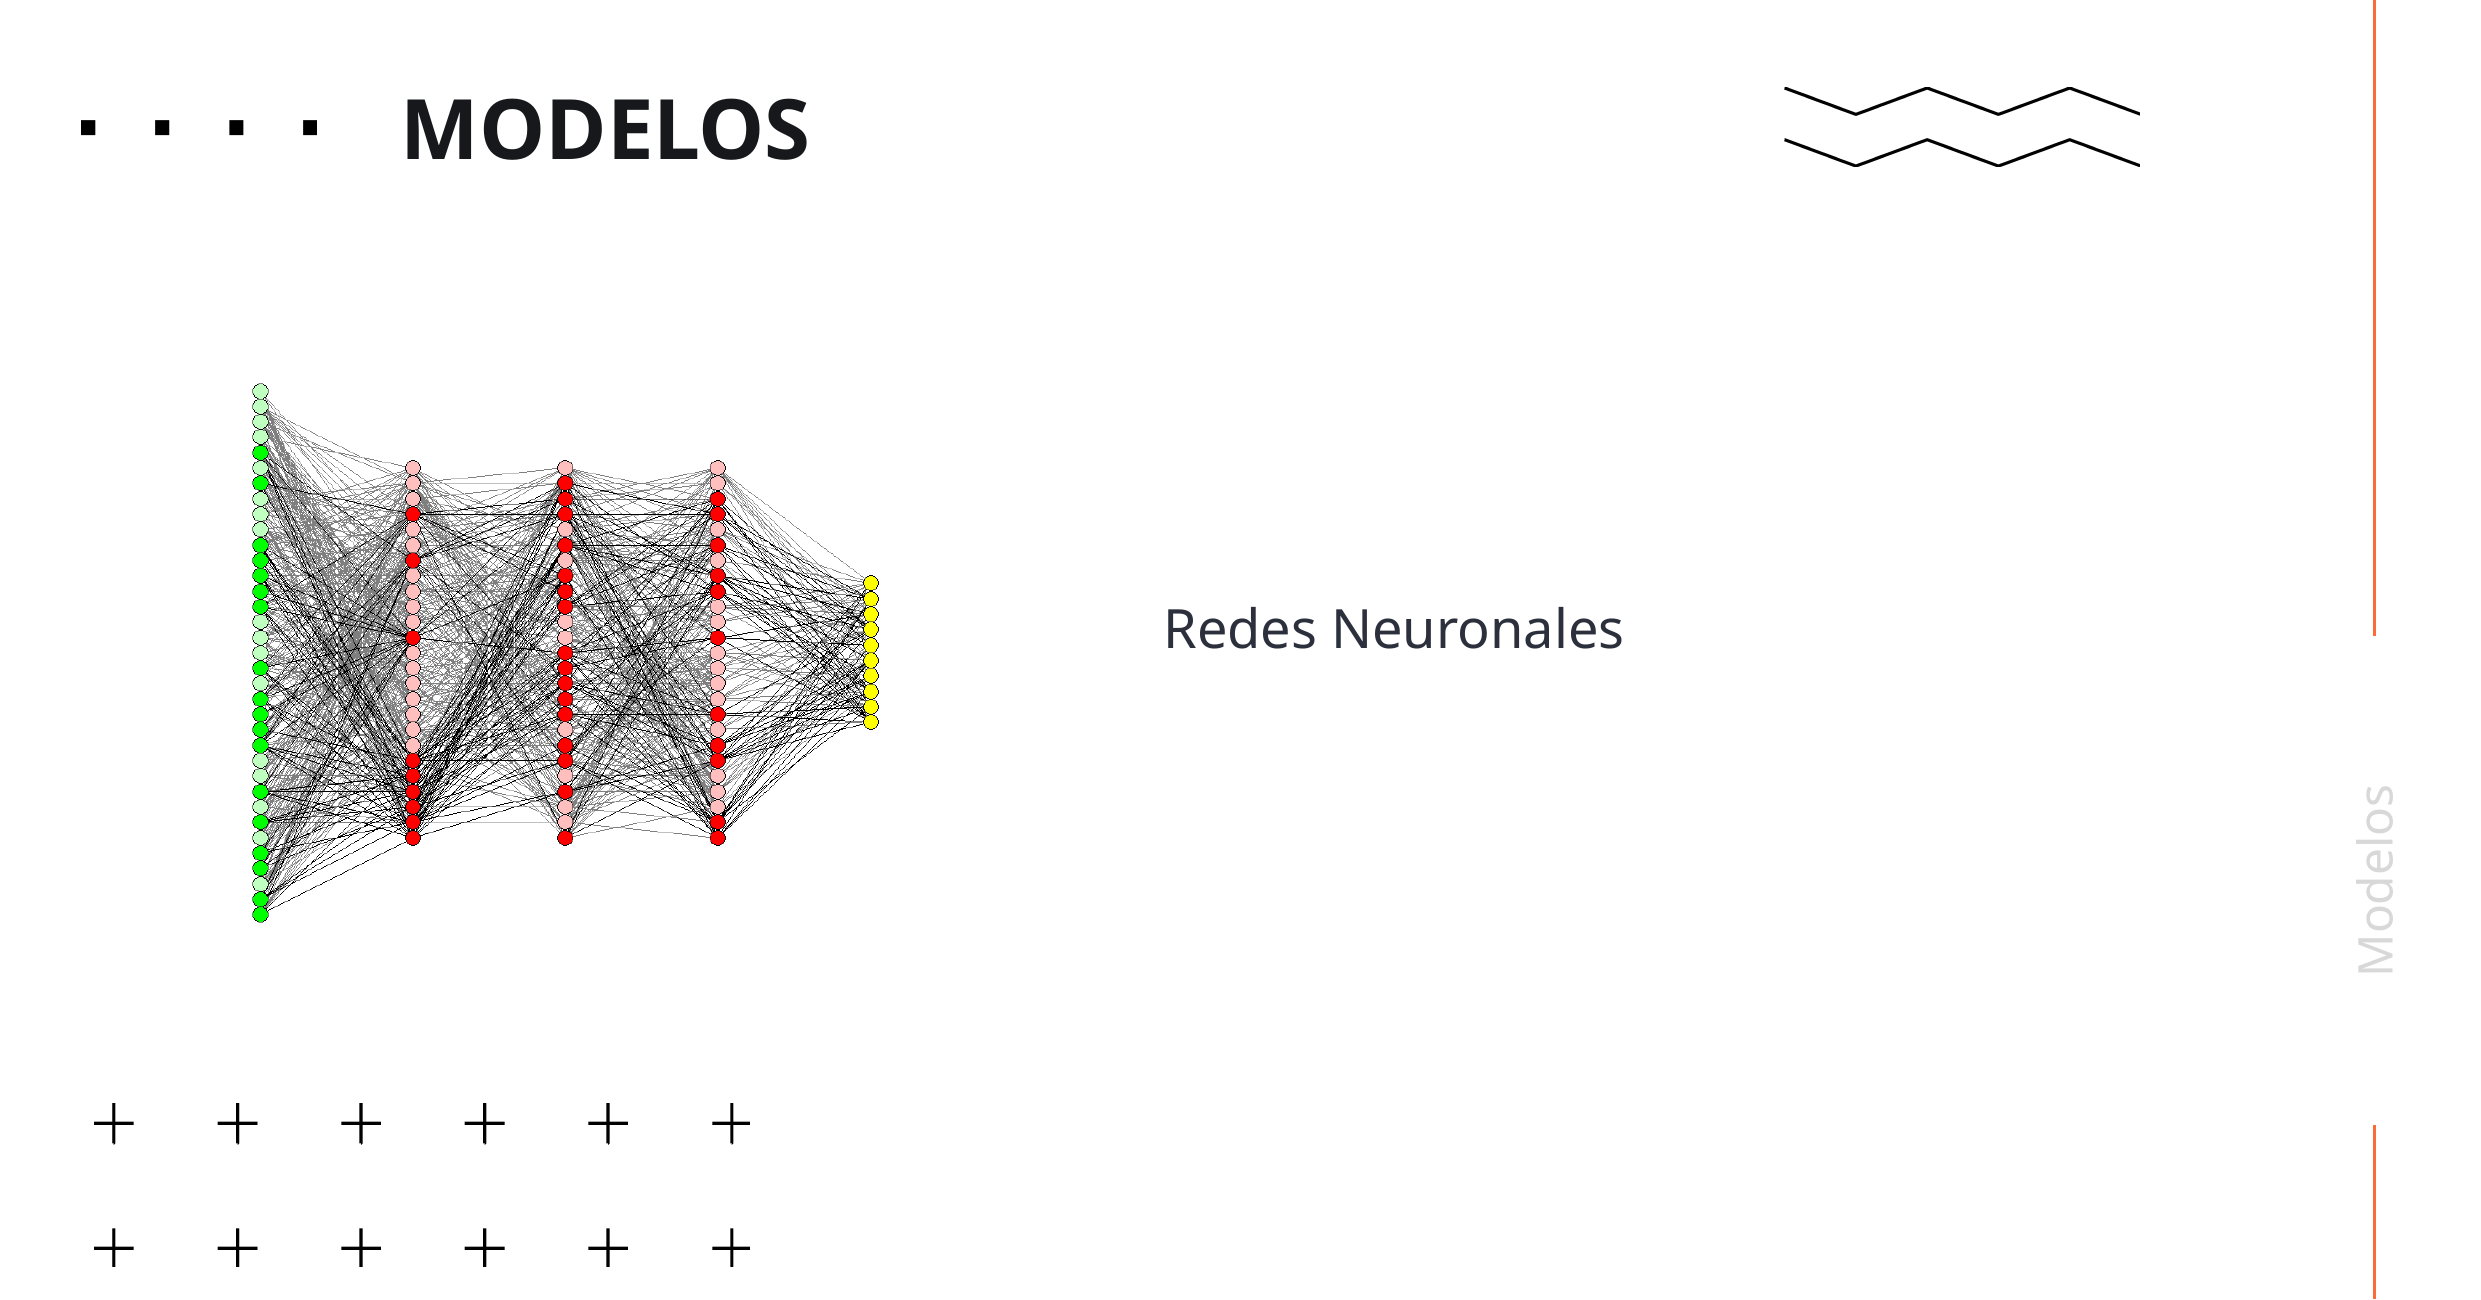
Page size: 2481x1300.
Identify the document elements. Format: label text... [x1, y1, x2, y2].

picture [94, 1103, 751, 1267]
text_box Modelos [2320, 633, 2429, 1128]
picture [157, 340, 945, 978]
text_box Redes Neuronales [1139, 570, 2067, 1300]
text_box MODELOS [376, 67, 1889, 186]
picture [1784, 86, 2140, 167]
picture [81, 116, 317, 138]
